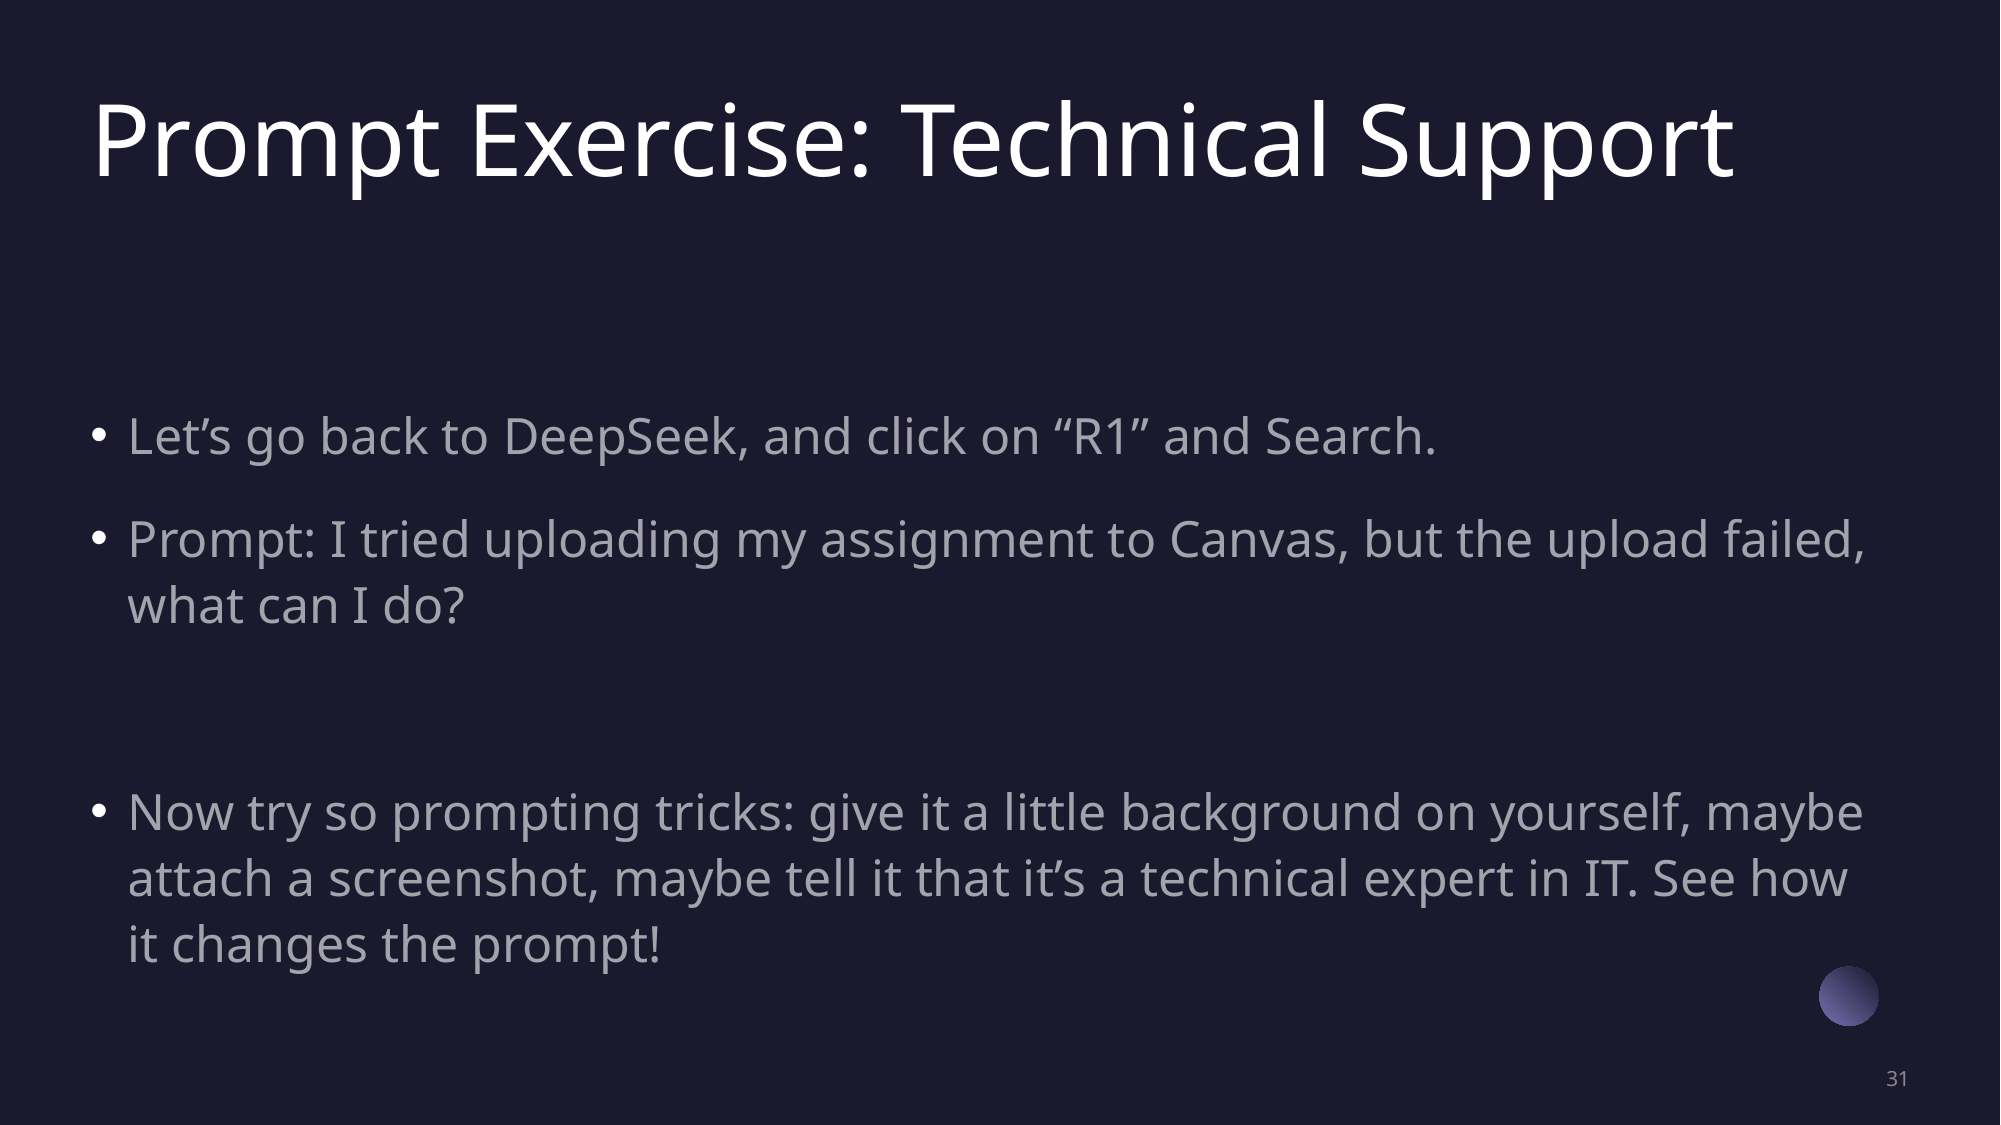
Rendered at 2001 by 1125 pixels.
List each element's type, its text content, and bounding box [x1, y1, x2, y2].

title Prompt Exercise: Technical Support [90, 90, 1911, 309]
slide_number 31 [1632, 1067, 1910, 1093]
list Let’s go back to DeepSeek, and click on “R1” and Search. Prompt: I tried uploading my assignment to Canvas, but the upload failed, what can I do? Now try so prompting tricks: give it a little background on yourself, maybe attach a screenshot, maybe tell it that it’s a technical expert in IT. See how it changes the prompt! [90, 398, 1891, 975]
